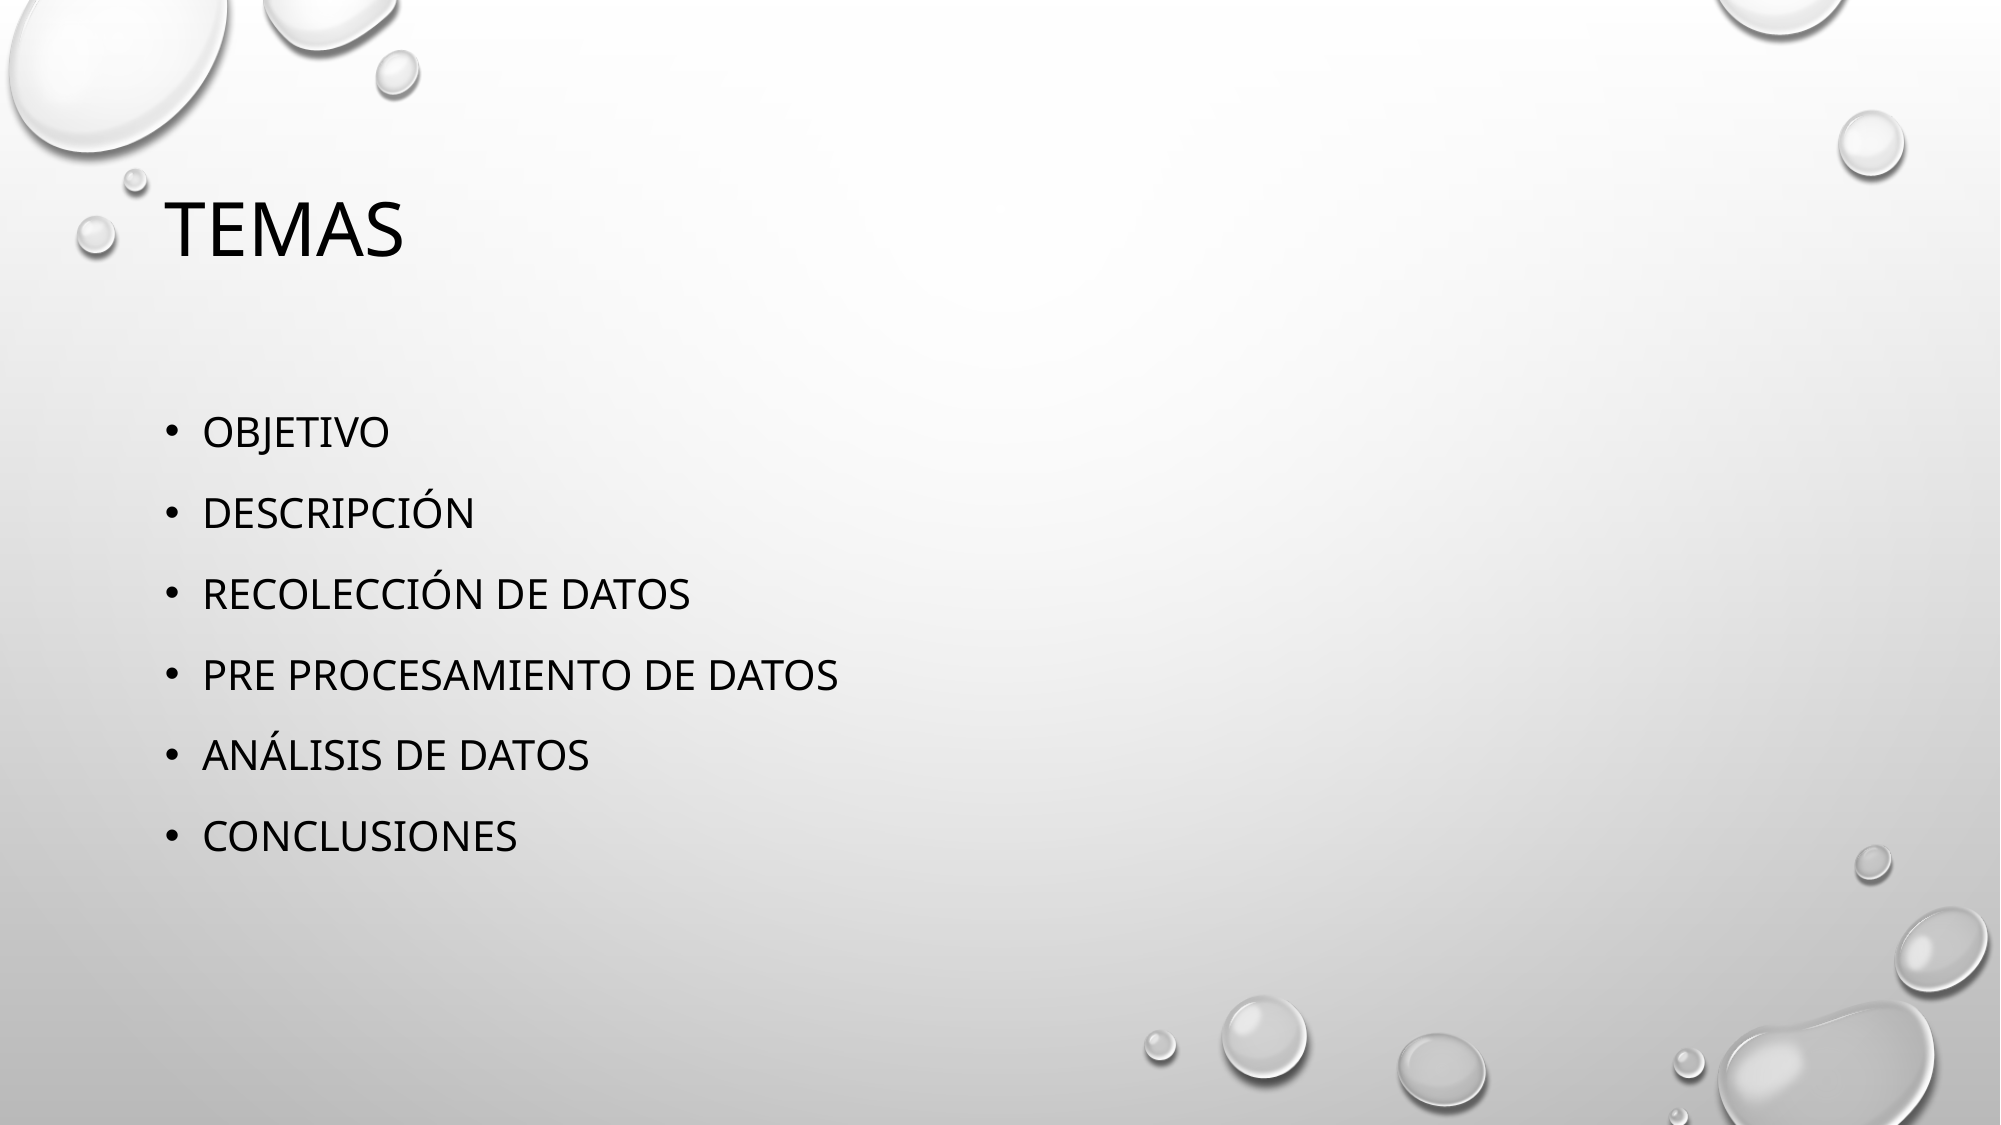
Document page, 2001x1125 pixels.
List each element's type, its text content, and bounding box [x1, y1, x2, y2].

title Temas [149, 101, 1851, 364]
list objetivo Descripción Recolección de datos Pre procesamiento de datos Análisis de datos conclusiones [149, 388, 1850, 950]
picture [0, 0, 2000, 1125]
